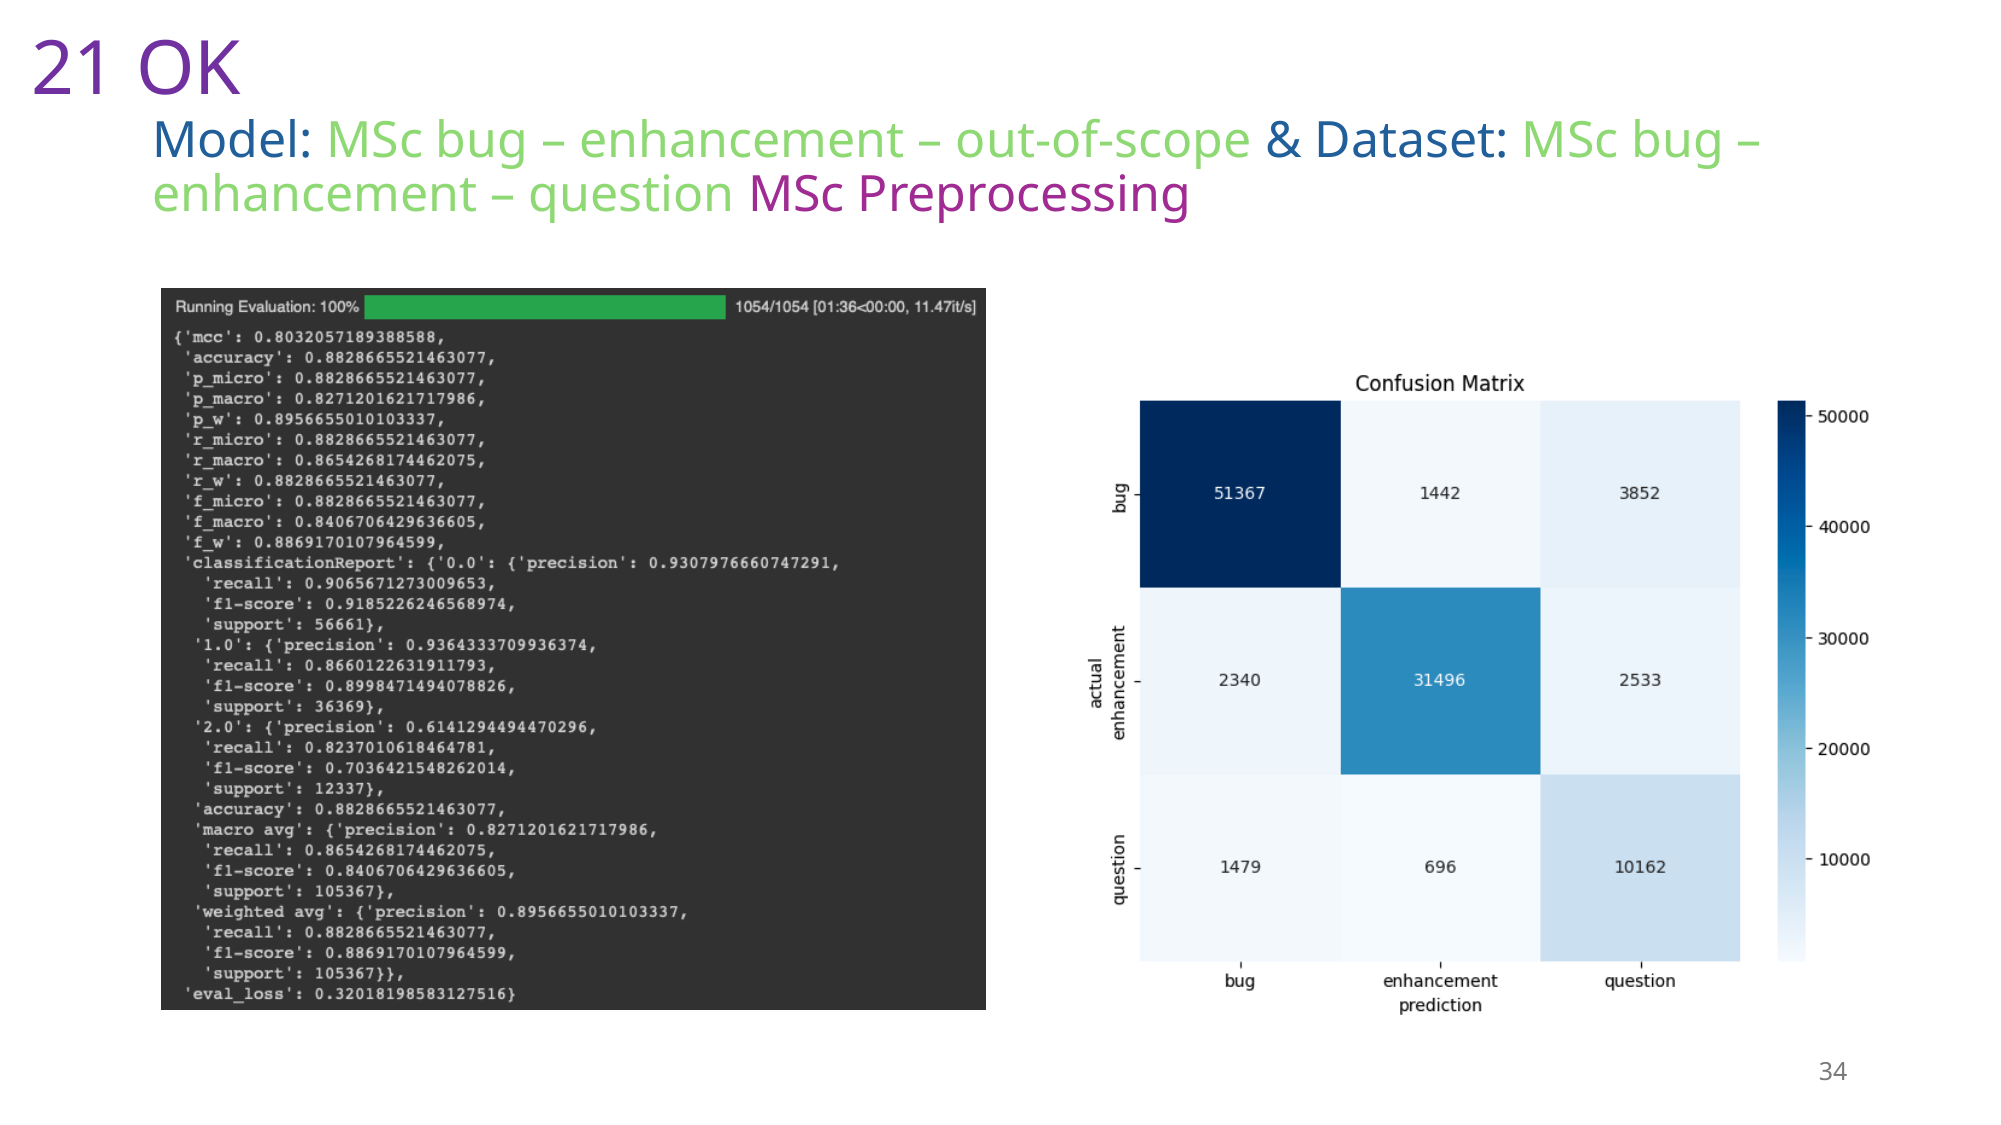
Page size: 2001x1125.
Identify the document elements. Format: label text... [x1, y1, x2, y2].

picture [1082, 368, 1878, 1021]
picture [160, 288, 986, 1010]
text_box Model: MSc bug – enhancement – out-of-scope & Dataset: MSc bug – enhancement – question MSc Preprocessing [137, 59, 2000, 278]
text_box 21 OK [16, 12, 336, 118]
slide_number 33 [1412, 1042, 1863, 1103]
